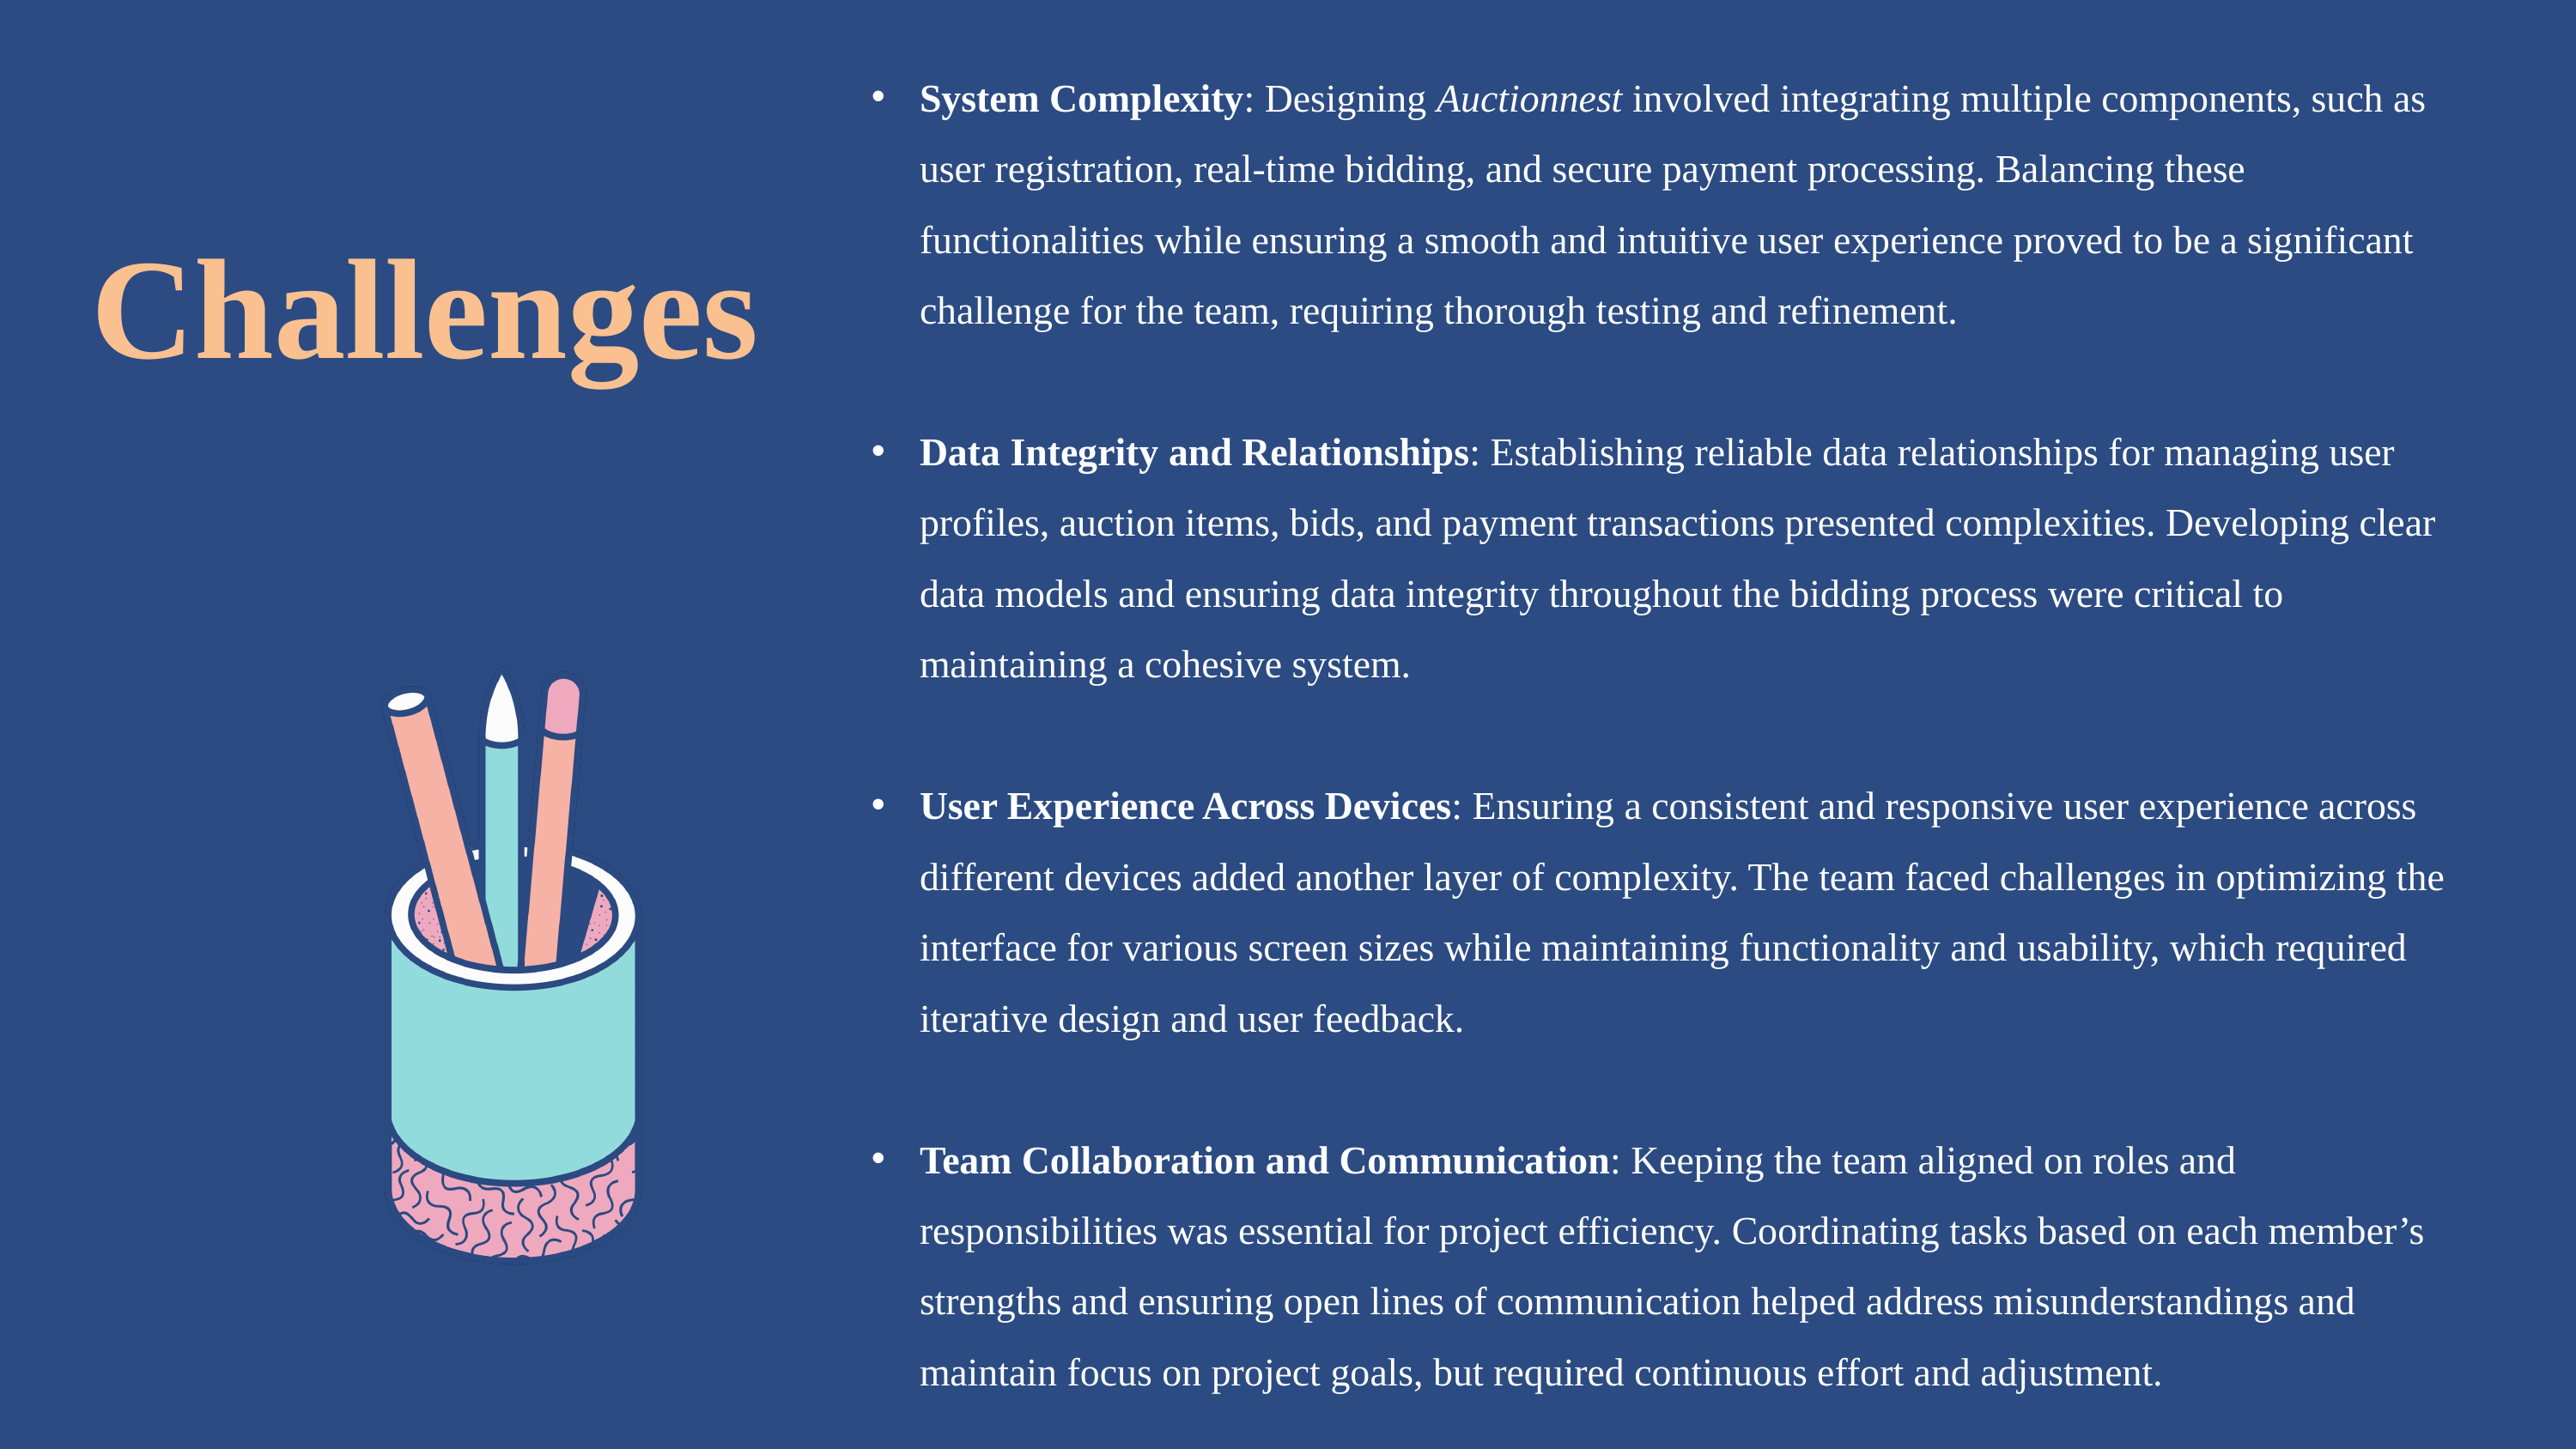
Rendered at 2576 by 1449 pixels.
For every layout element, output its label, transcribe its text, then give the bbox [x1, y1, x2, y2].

text_box System Complexity: Designing Auctionnest involved integrating multiple components, such as user registration, real-time bidding, and secure payment processing. Balancing these functionalities while ensuring a smooth and intuitive user experience proved to be a significant challenge for the team, requiring thorough testing and refinement. Data Integrity and Relationships: Establishing reliable data relationships for managing user profiles, auction items, bids, and payment transactions presented complexities. Developing clear data models and ensuring data integrity throughout the bidding process were critical to maintaining a cohesive system. User Experience Across Devices: Ensuring a consistent and responsive user experience across different devices added another layer of complexity. The team faced challenges in optimizing the interface for various screen sizes while maintaining functionality and usability, which required iterative design and user feedback. Team Collaboration and Communication: Keeping the team aligned on roles and responsibilities was essential for project efficiency. Coordinating tasks based on each member’s strengths and ensuring open lines of communication helped address misunderstandings and maintain focus on project goals, but required continuous effort and adjustment. [858, 42, 2471, 1400]
text_box [374, 666, 652, 1265]
text_box Challenges [78, 209, 773, 394]
